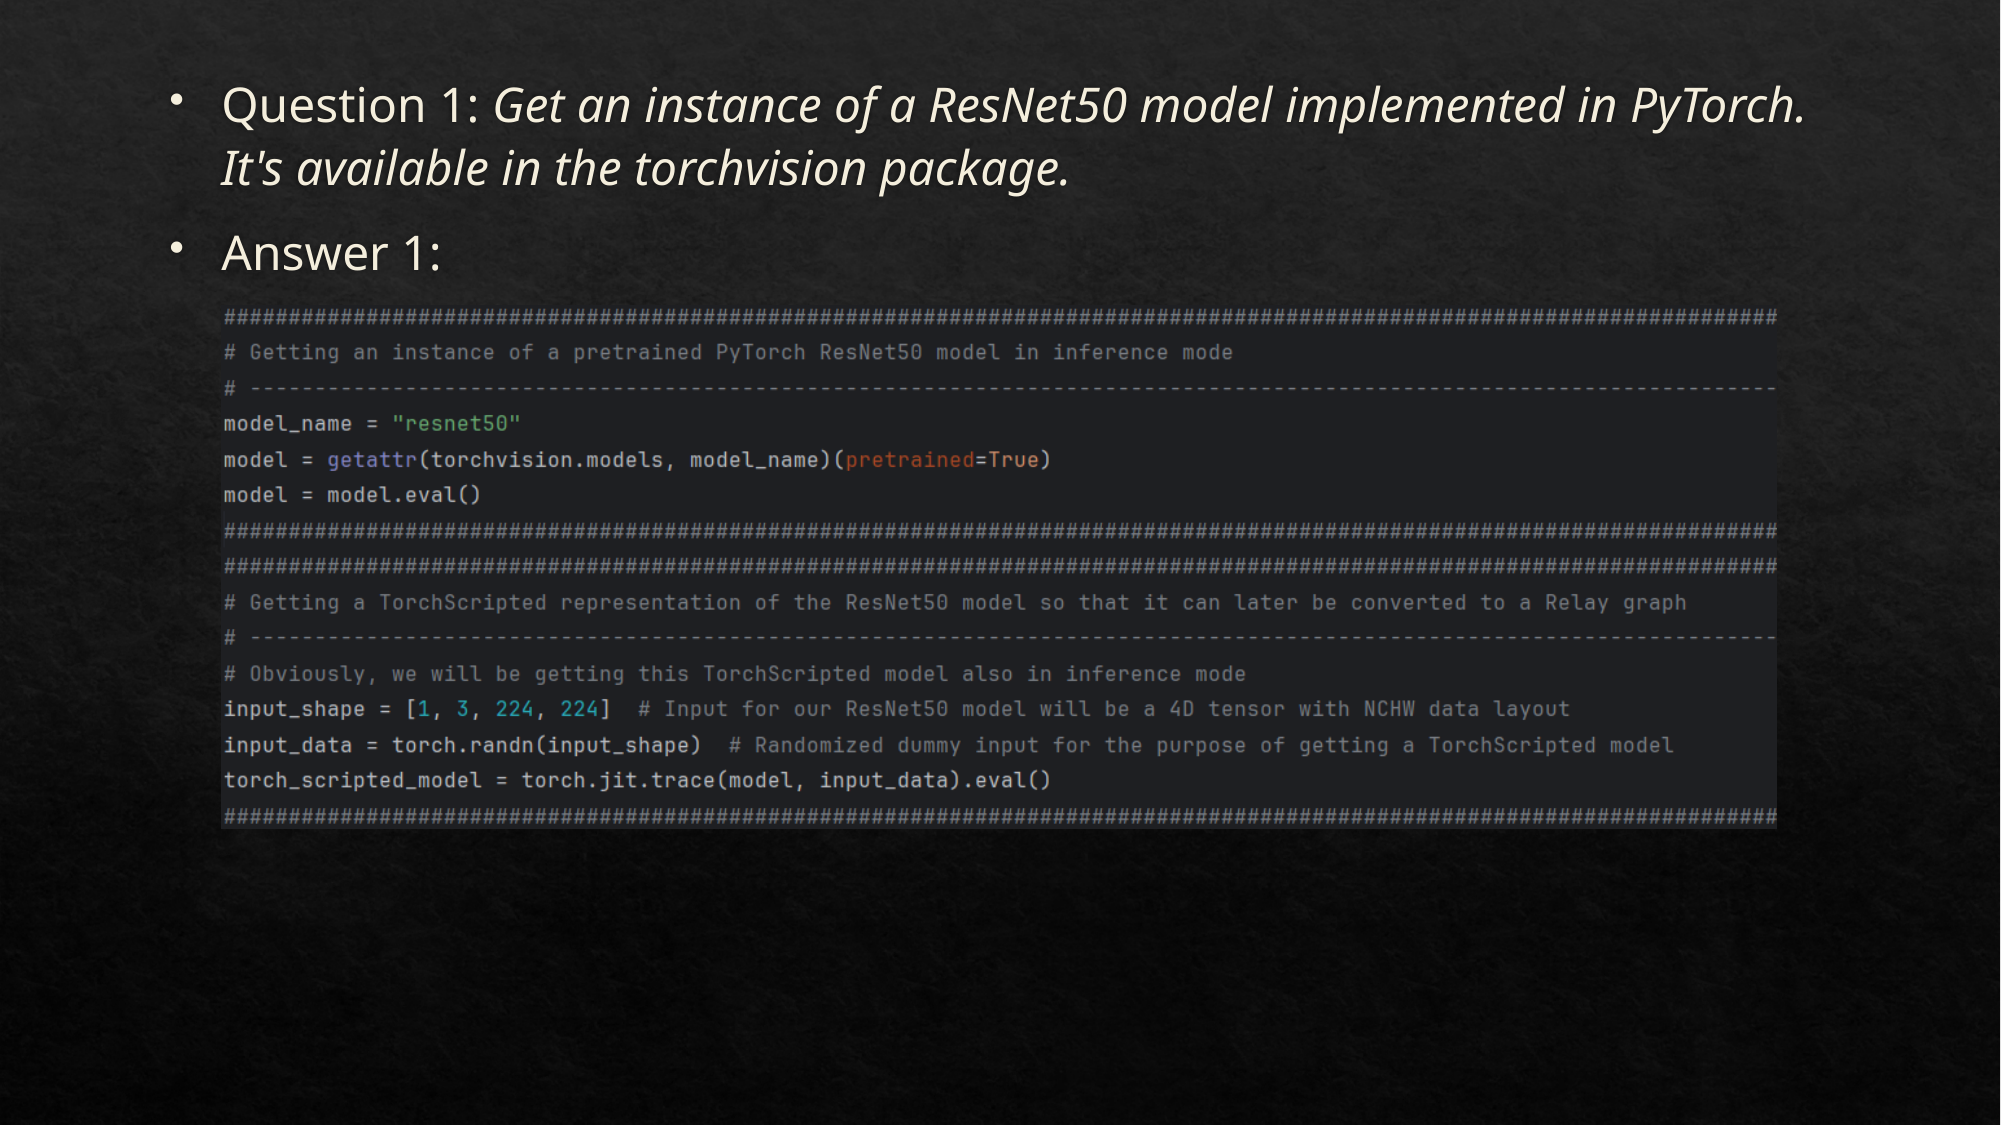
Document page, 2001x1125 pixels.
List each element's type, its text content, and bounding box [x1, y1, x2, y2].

picture [221, 305, 1777, 829]
list Question 1: Get an instance of a ResNet50 model implemented in PyTorch. It's available in the torchvision package. Answer 1: [149, 61, 1849, 1073]
